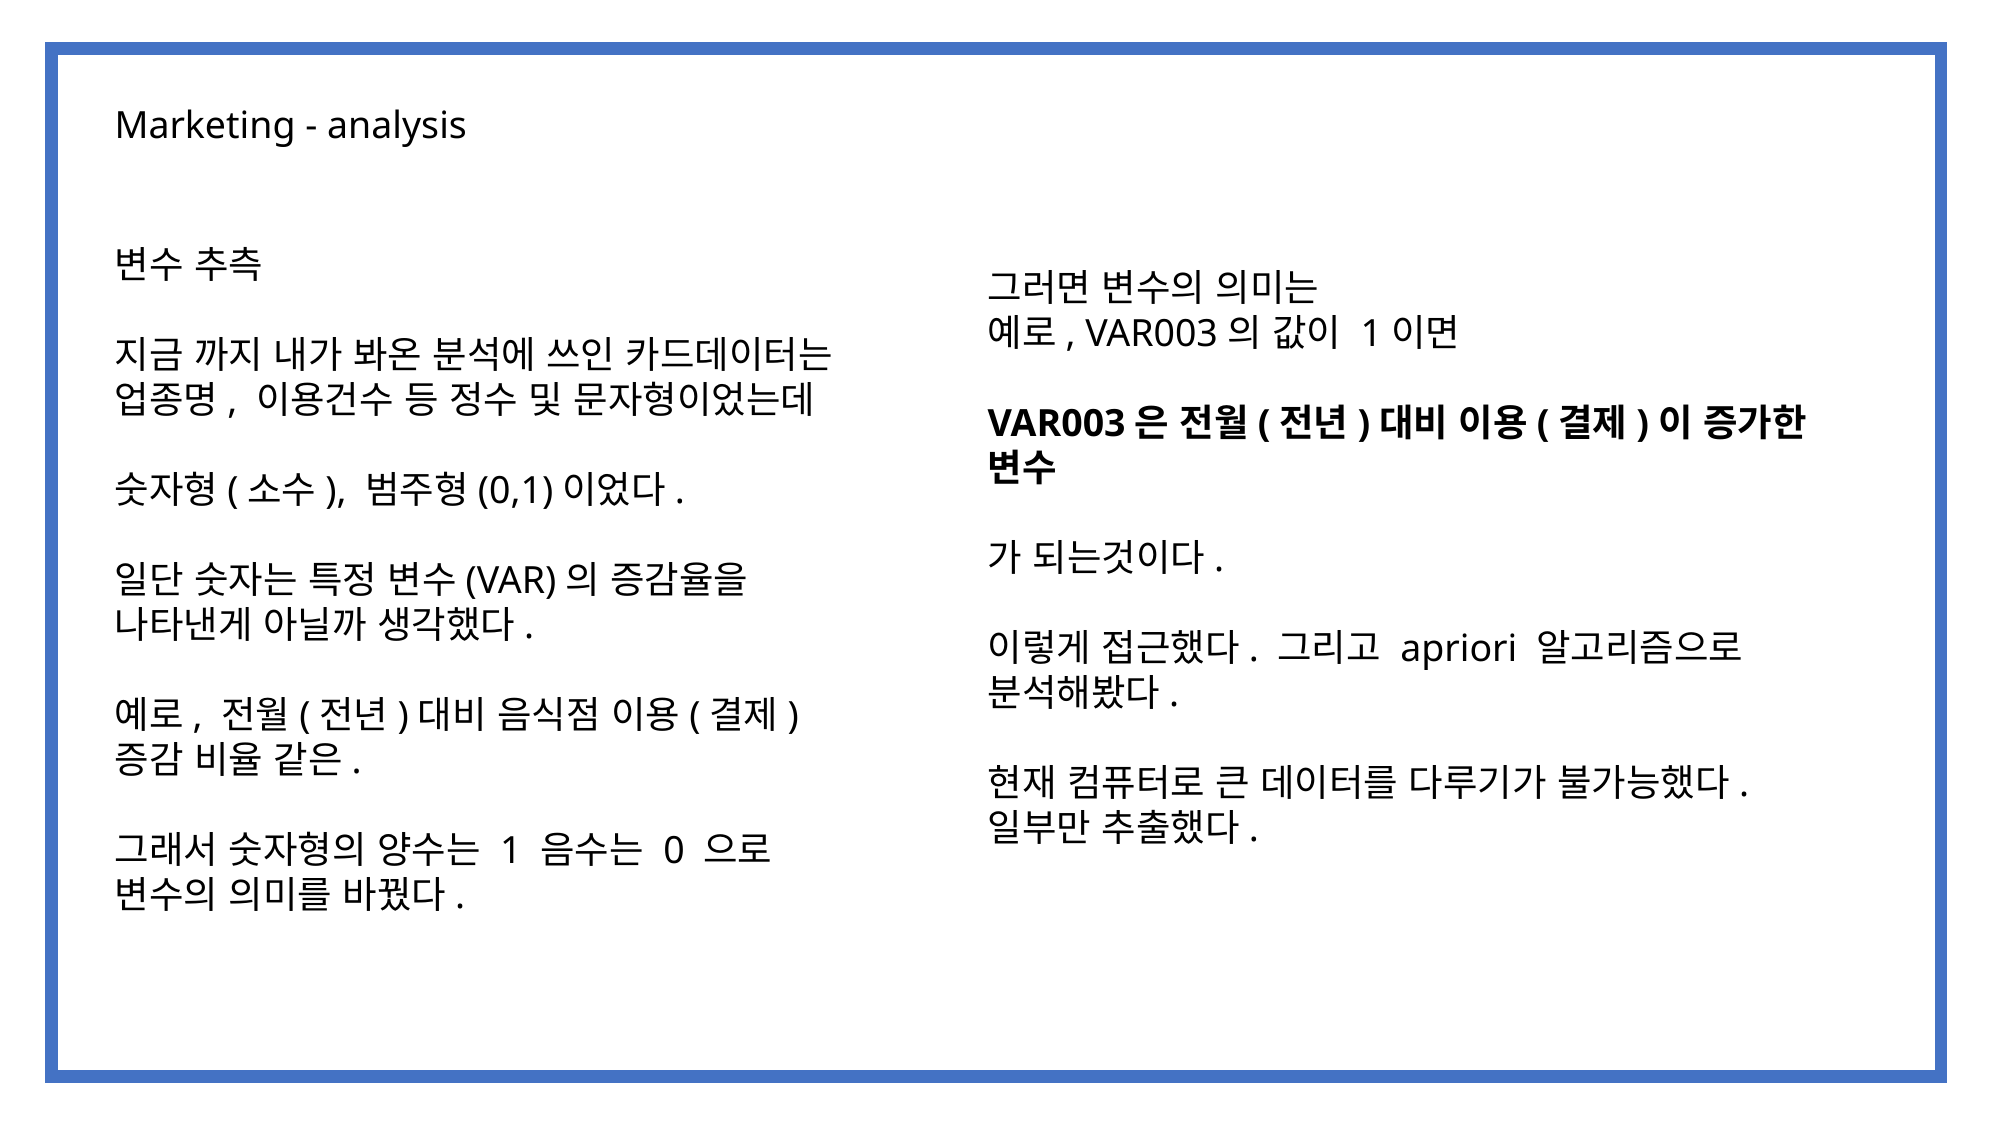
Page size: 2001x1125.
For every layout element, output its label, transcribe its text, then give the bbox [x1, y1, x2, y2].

text_box [50, 47, 1942, 1077]
text_box 그러면 변수의 의미는 예로, VAR003의 값이 1이면 VAR003은 전월(전년)대비 이용(결제)이 증가한 변수 가 되는것이다. 이렇게 접근했다. 그리고 apriori 알고리즘으로 분석해봤다. 현재 컴퓨터로 큰 데이터를 다루기가 불가능했다. 일부만 추출했다. [972, 256, 1853, 857]
text_box Marketing - analysis [99, 93, 1324, 154]
text_box 변수 추측 지금 까지 내가 봐온 분석에 쓰인 카드데이터는 업종명, 이용건수 등 정수 및 문자형이었는데 숫자형(소수), 범주형(0,1)이었다. 일단 숫자는 특정 변수(VAR)의 증감율을 나타낸게 아닐까 생각했다. 예로, 전월(전년)대비 음식점 이용(결제) 증감 비율 같은. 그래서 숫자형의 양수는 1 음수는 0 으로 변수의 의미를 바꿨다. [99, 233, 864, 924]
